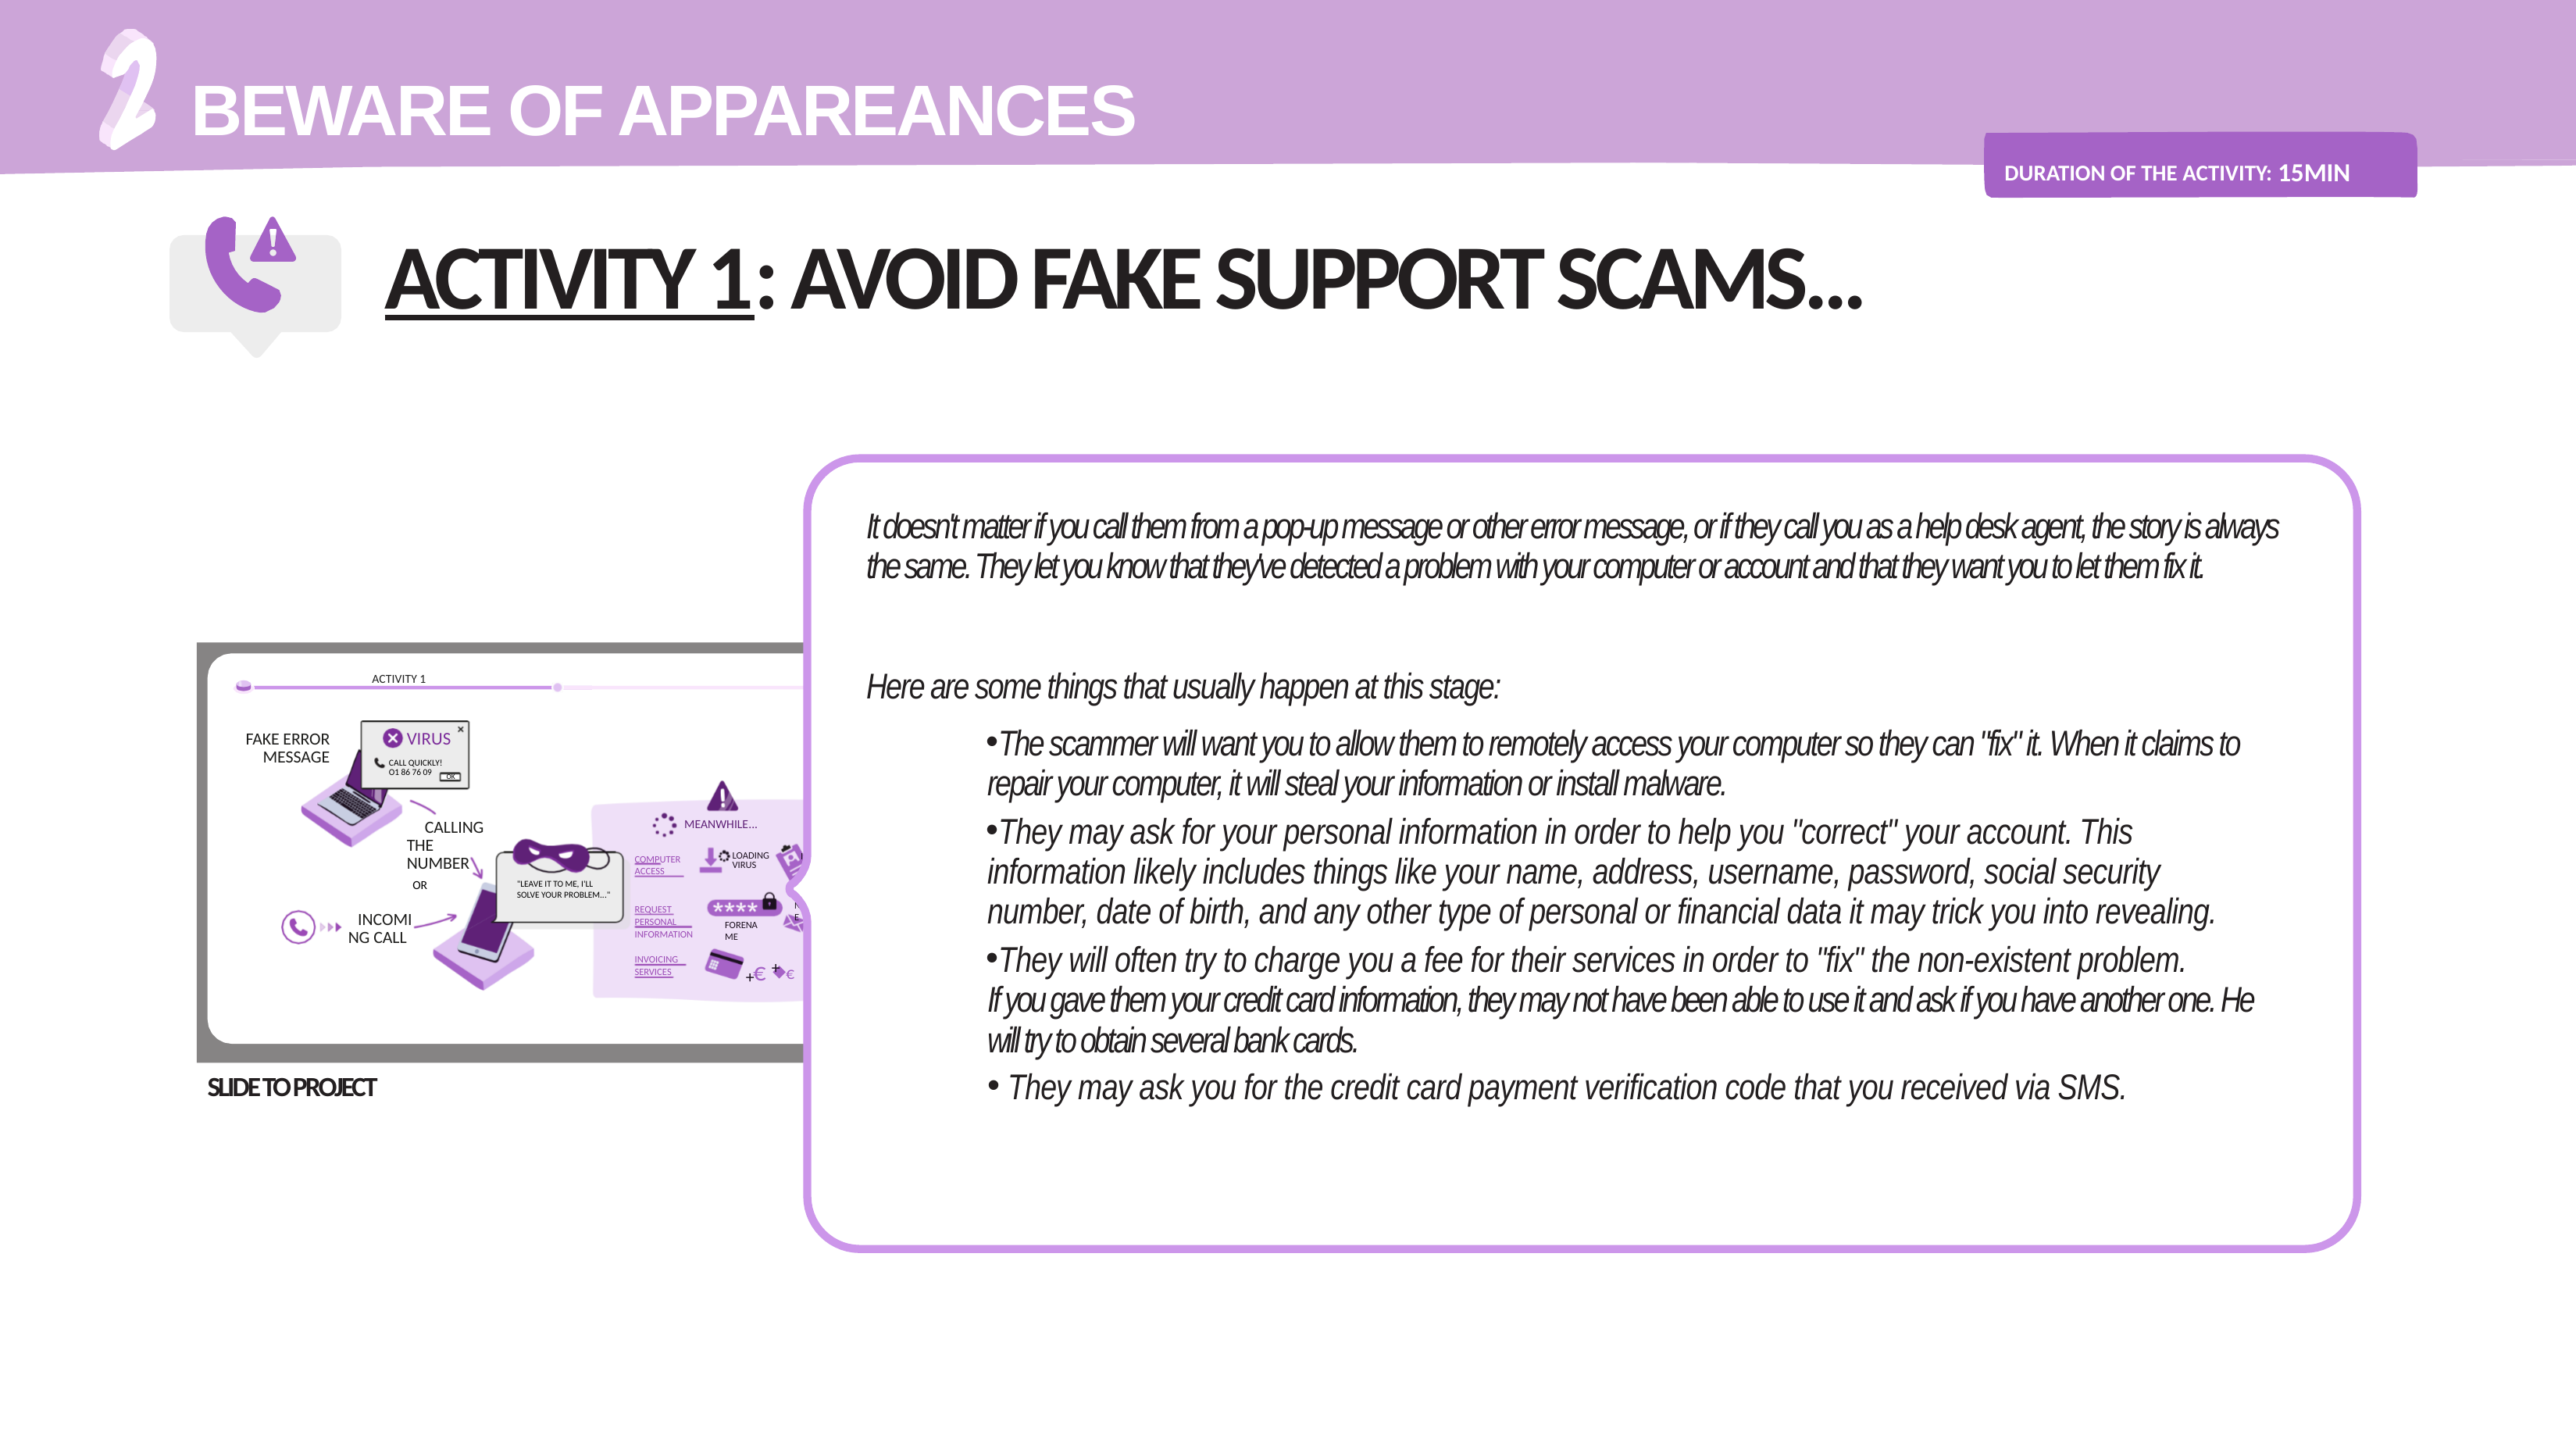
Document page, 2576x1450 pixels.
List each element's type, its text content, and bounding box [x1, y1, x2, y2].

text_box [0, 0, 2576, 198]
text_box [207, 454, 2362, 1254]
text_box CONTACT LIST [172, 0, 1548, 144]
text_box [196, 642, 202, 1063]
text_box ACTIVITY 1: AVOID FAKE SUPPORT SCAMS... [383, 215, 2332, 327]
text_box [169, 216, 342, 359]
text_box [176, 0, 1543, 135]
